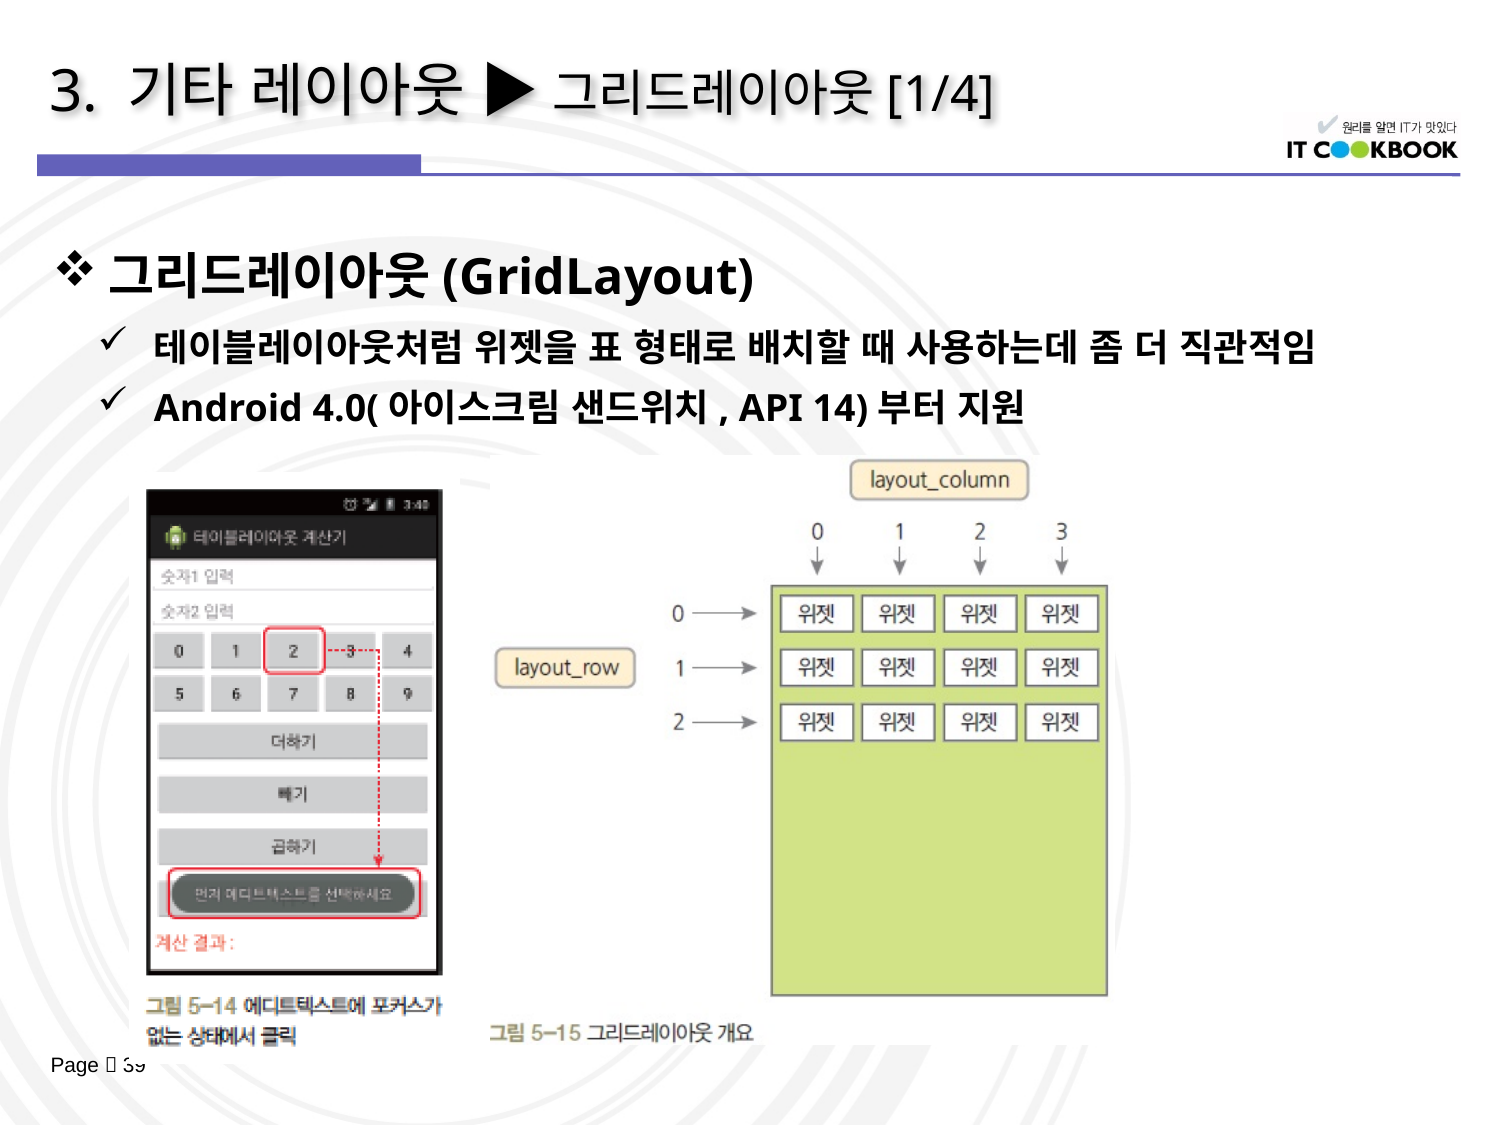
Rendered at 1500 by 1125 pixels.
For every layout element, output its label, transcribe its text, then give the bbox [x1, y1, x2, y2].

picture [0, 35, 1500, 1125]
list 그리드레이아웃(GridLayout) 테이블레이아웃처럼 위젯을 표 형태로 배치할 때 사용하는데 좀 더 직관적임 Android 4.0(아이스크림 샌드위치, API 14)부터 지원 [8, 243, 1480, 1031]
title 3. 기타 레이아웃 ▶ 그리드레이아웃[1/4] [48, 53, 1448, 161]
